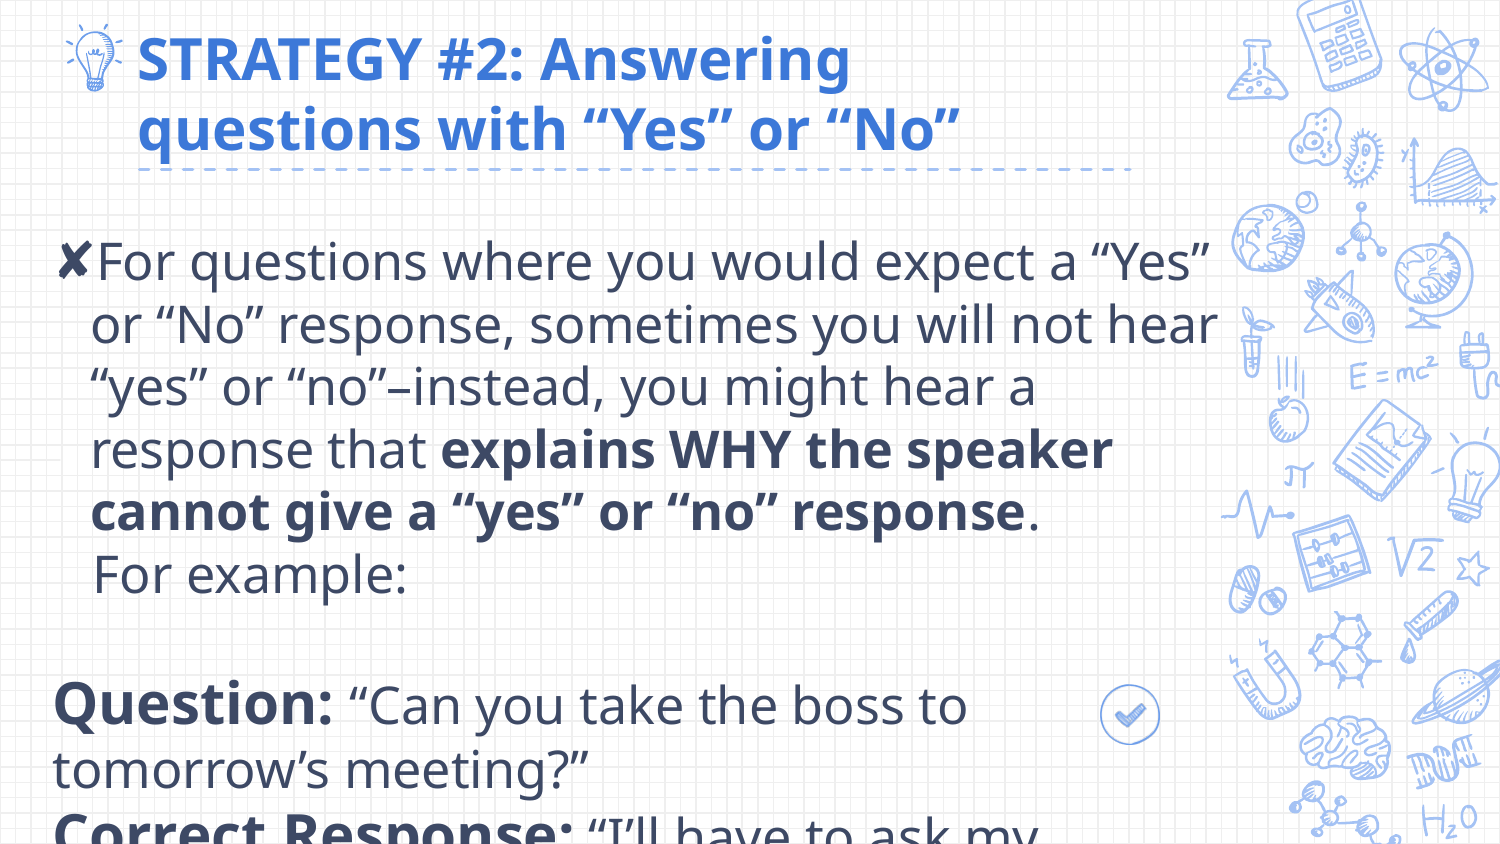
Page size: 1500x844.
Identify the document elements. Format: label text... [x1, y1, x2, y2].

list For questions where you would expect a “Yes” or “No” response, sometimes you will not hear “yes” or “no”–instead, you might hear a response that explains WHY the speaker cannot give a “yes” or “no” response. For example: Question: “Can you take the boss to tomorrow’s meeting?” Correct Response: “I’ll have to ask my supervisor.” [0, 213, 1241, 806]
text_box [78, 24, 84, 32]
picture [1100, 684, 1160, 746]
title STRATEGY #2: Answering questions with “Yes” or “No” [122, 36, 1130, 178]
text_box [65, 40, 74, 46]
text_box [75, 31, 115, 92]
text_box [67, 58, 75, 64]
text_box [115, 39, 123, 44]
